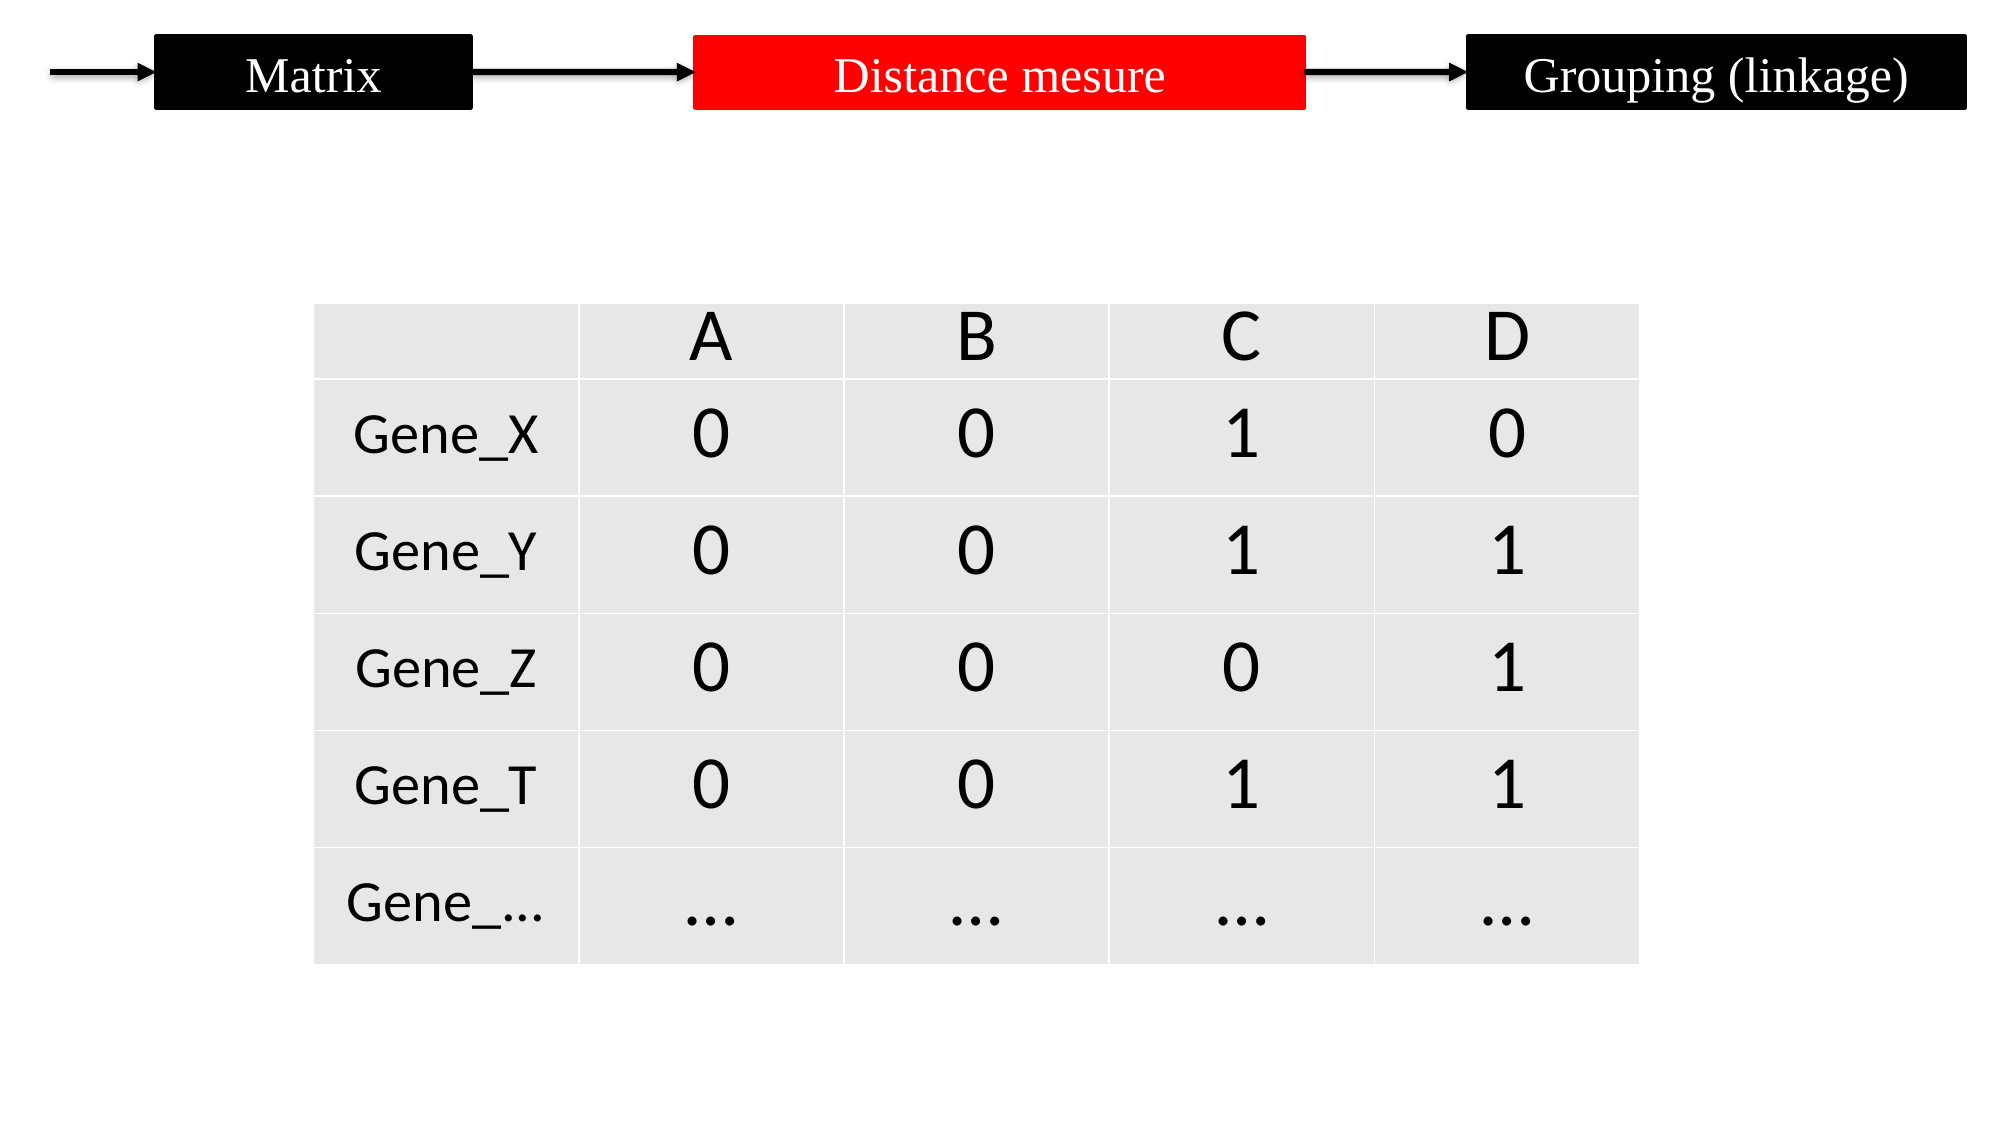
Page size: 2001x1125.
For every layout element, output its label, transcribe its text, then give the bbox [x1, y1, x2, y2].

table_cell Gene_T [314, 731, 578, 847]
table_cell 0 [1110, 614, 1374, 730]
table_cell 0 [845, 731, 1108, 847]
table_cell Gene_... [314, 848, 578, 964]
table_cell 1 [1110, 497, 1374, 613]
table_cell 1 [1110, 731, 1374, 847]
table_cell 0 [580, 497, 843, 613]
table_cell 1 [1375, 731, 1639, 847]
table_header [314, 304, 578, 378]
table_header C [1110, 304, 1374, 378]
table_cell Gene_X [314, 380, 578, 495]
table_cell Gene_Y [314, 497, 578, 613]
table_cell … [1110, 848, 1374, 964]
table_cell 0 [580, 731, 843, 847]
table_cell 0 [1375, 380, 1639, 495]
table_cell 0 [580, 380, 843, 495]
table_cell 1 [1375, 614, 1639, 730]
table_cell … [580, 848, 843, 964]
table_header D [1375, 304, 1639, 378]
table_header B [845, 304, 1108, 378]
table_cell … [845, 848, 1108, 964]
table_cell 0 [580, 614, 843, 730]
table_cell 1 [1110, 380, 1374, 495]
table_cell 0 [845, 380, 1108, 495]
text_box Grouping (linkage) [1466, 34, 1967, 110]
table_cell 1 [1375, 497, 1639, 613]
table_cell 0 [845, 497, 1108, 613]
table_header A [580, 304, 843, 378]
table_cell Gene_Z [314, 614, 578, 730]
table_cell … [1375, 848, 1639, 964]
text_box Matrix [154, 34, 473, 110]
text_box Distance mesure [693, 35, 1306, 110]
table_cell 0 [845, 614, 1108, 730]
